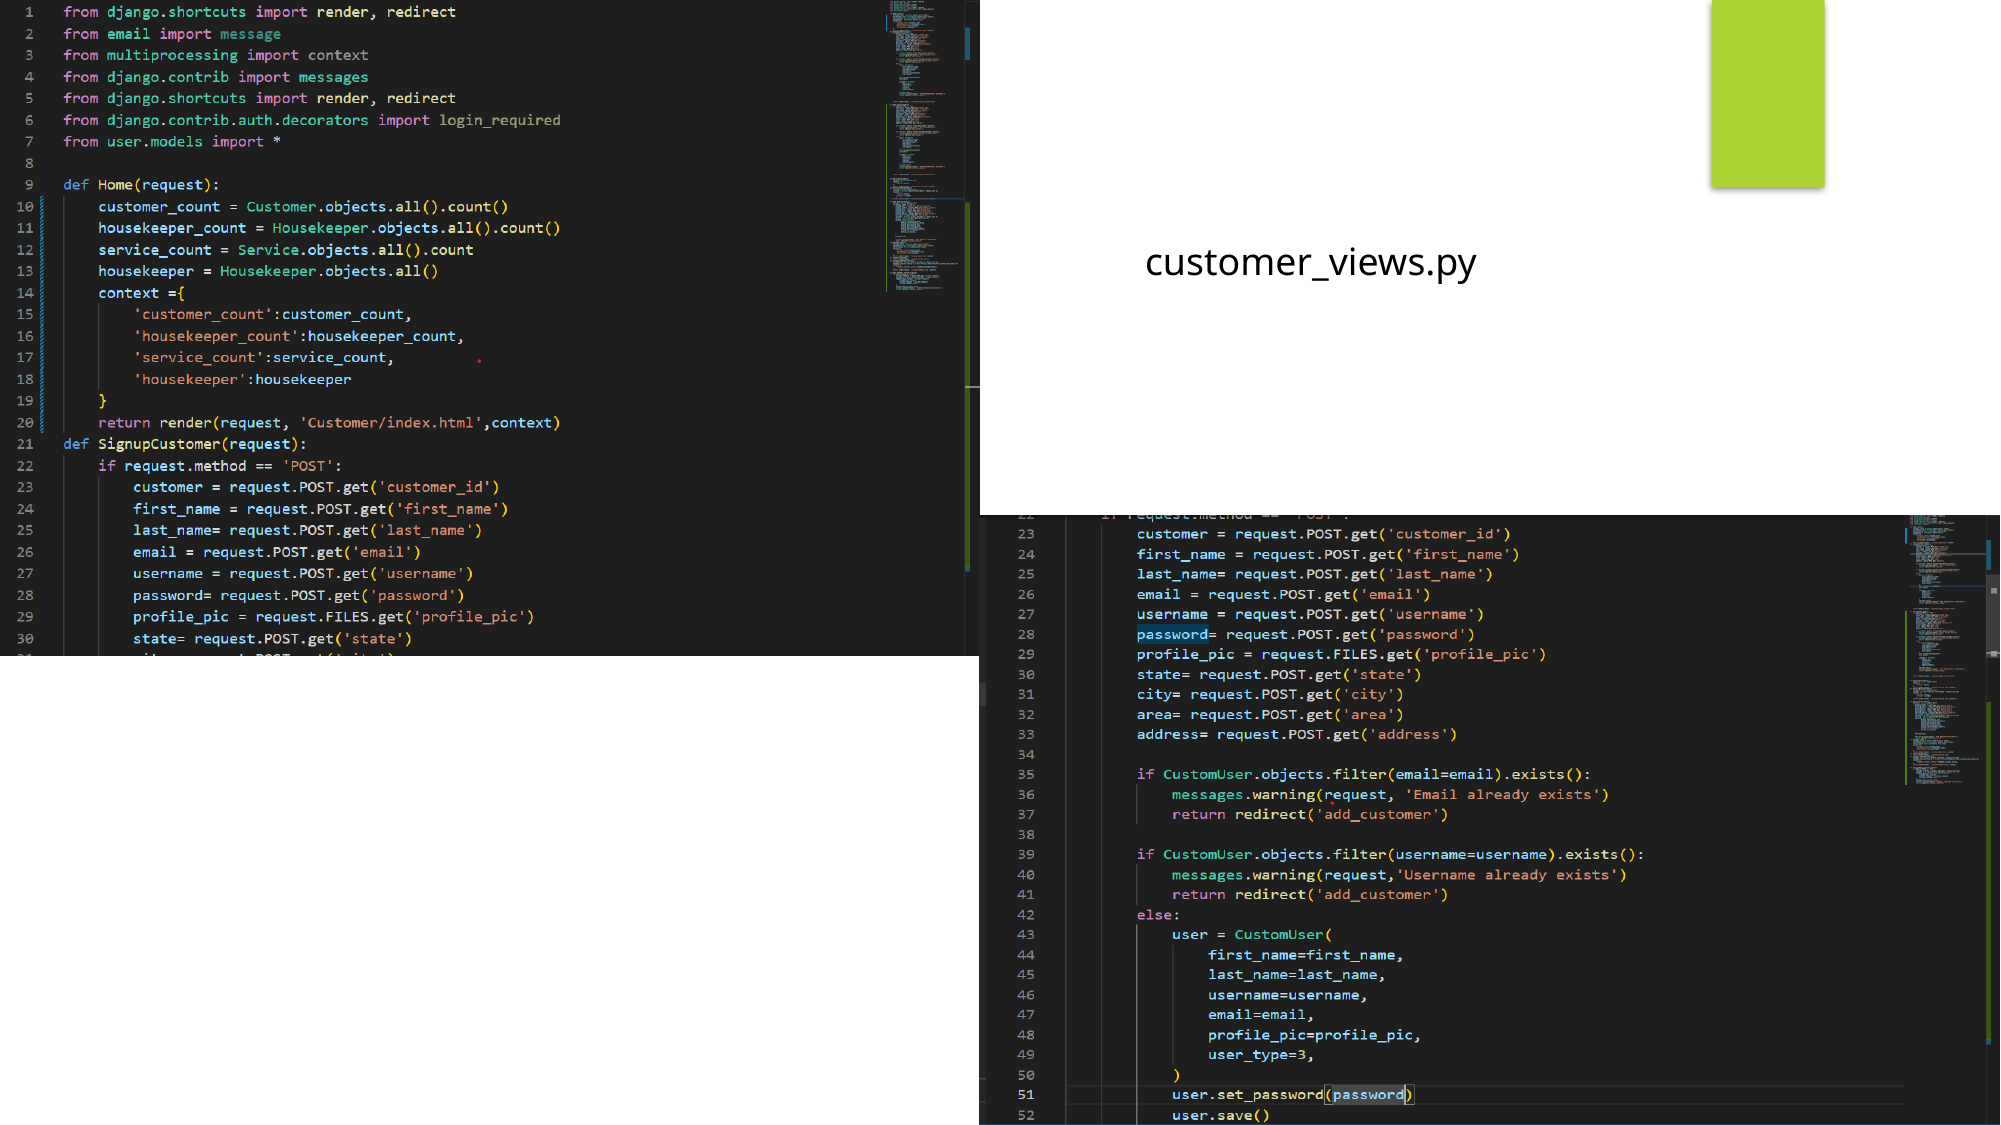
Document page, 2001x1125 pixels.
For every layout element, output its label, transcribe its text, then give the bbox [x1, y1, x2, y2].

picture [0, 0, 2000, 1125]
text_box customer_views.py [1130, 230, 1493, 291]
